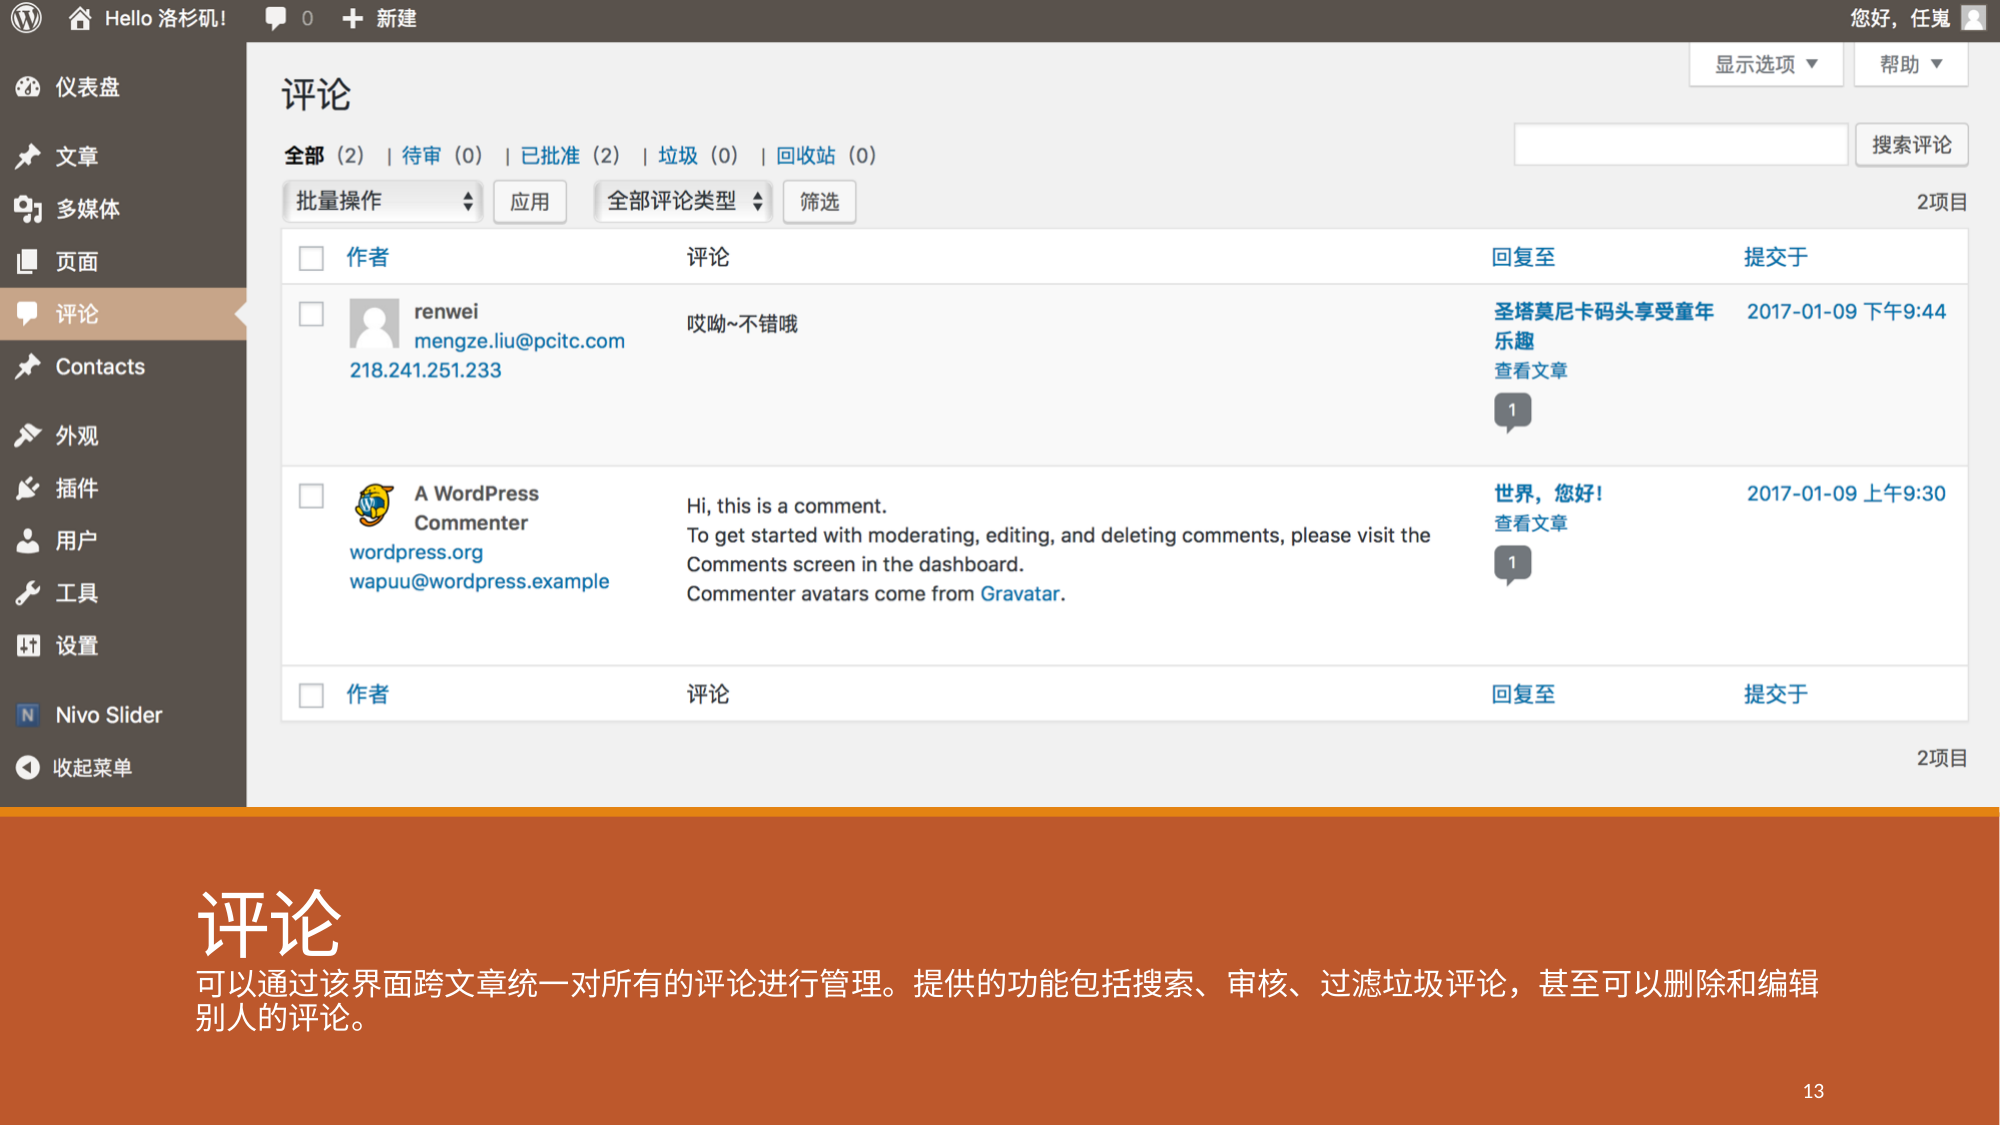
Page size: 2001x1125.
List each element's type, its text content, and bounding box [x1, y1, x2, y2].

title 评论 [180, 832, 1839, 968]
slide_number 13 [1624, 1059, 1840, 1120]
list 可以通过该界面跨文章统一对所有的评论进行管理。提供的功能包括搜索、审核、过滤垃圾评论，甚至可以删除和编辑别人的评论。 [180, 968, 1839, 1067]
picture [0, 0, 2000, 807]
